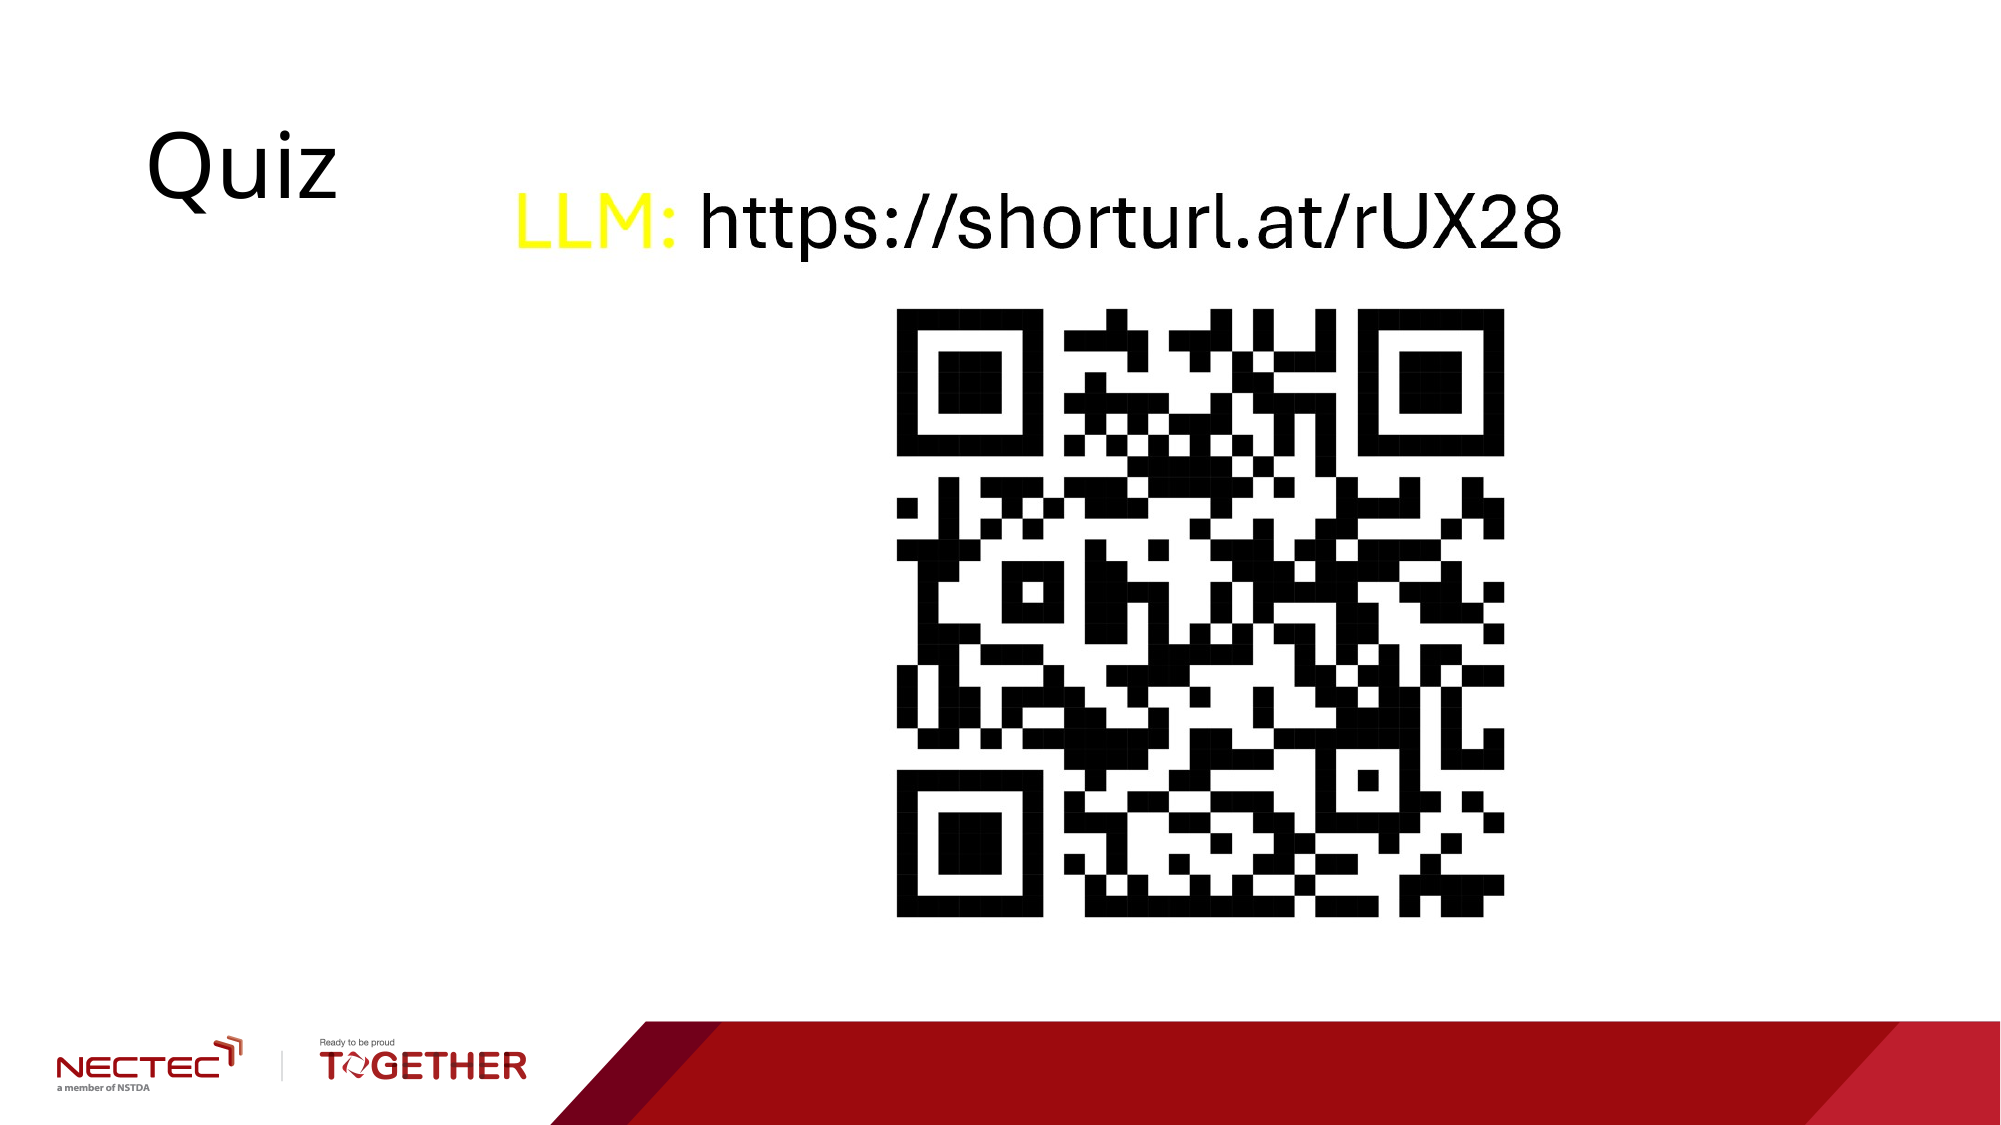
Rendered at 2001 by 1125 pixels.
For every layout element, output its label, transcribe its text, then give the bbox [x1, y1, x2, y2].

picture [0, 0, 2001, 1125]
title Quiz [136, 59, 1863, 278]
